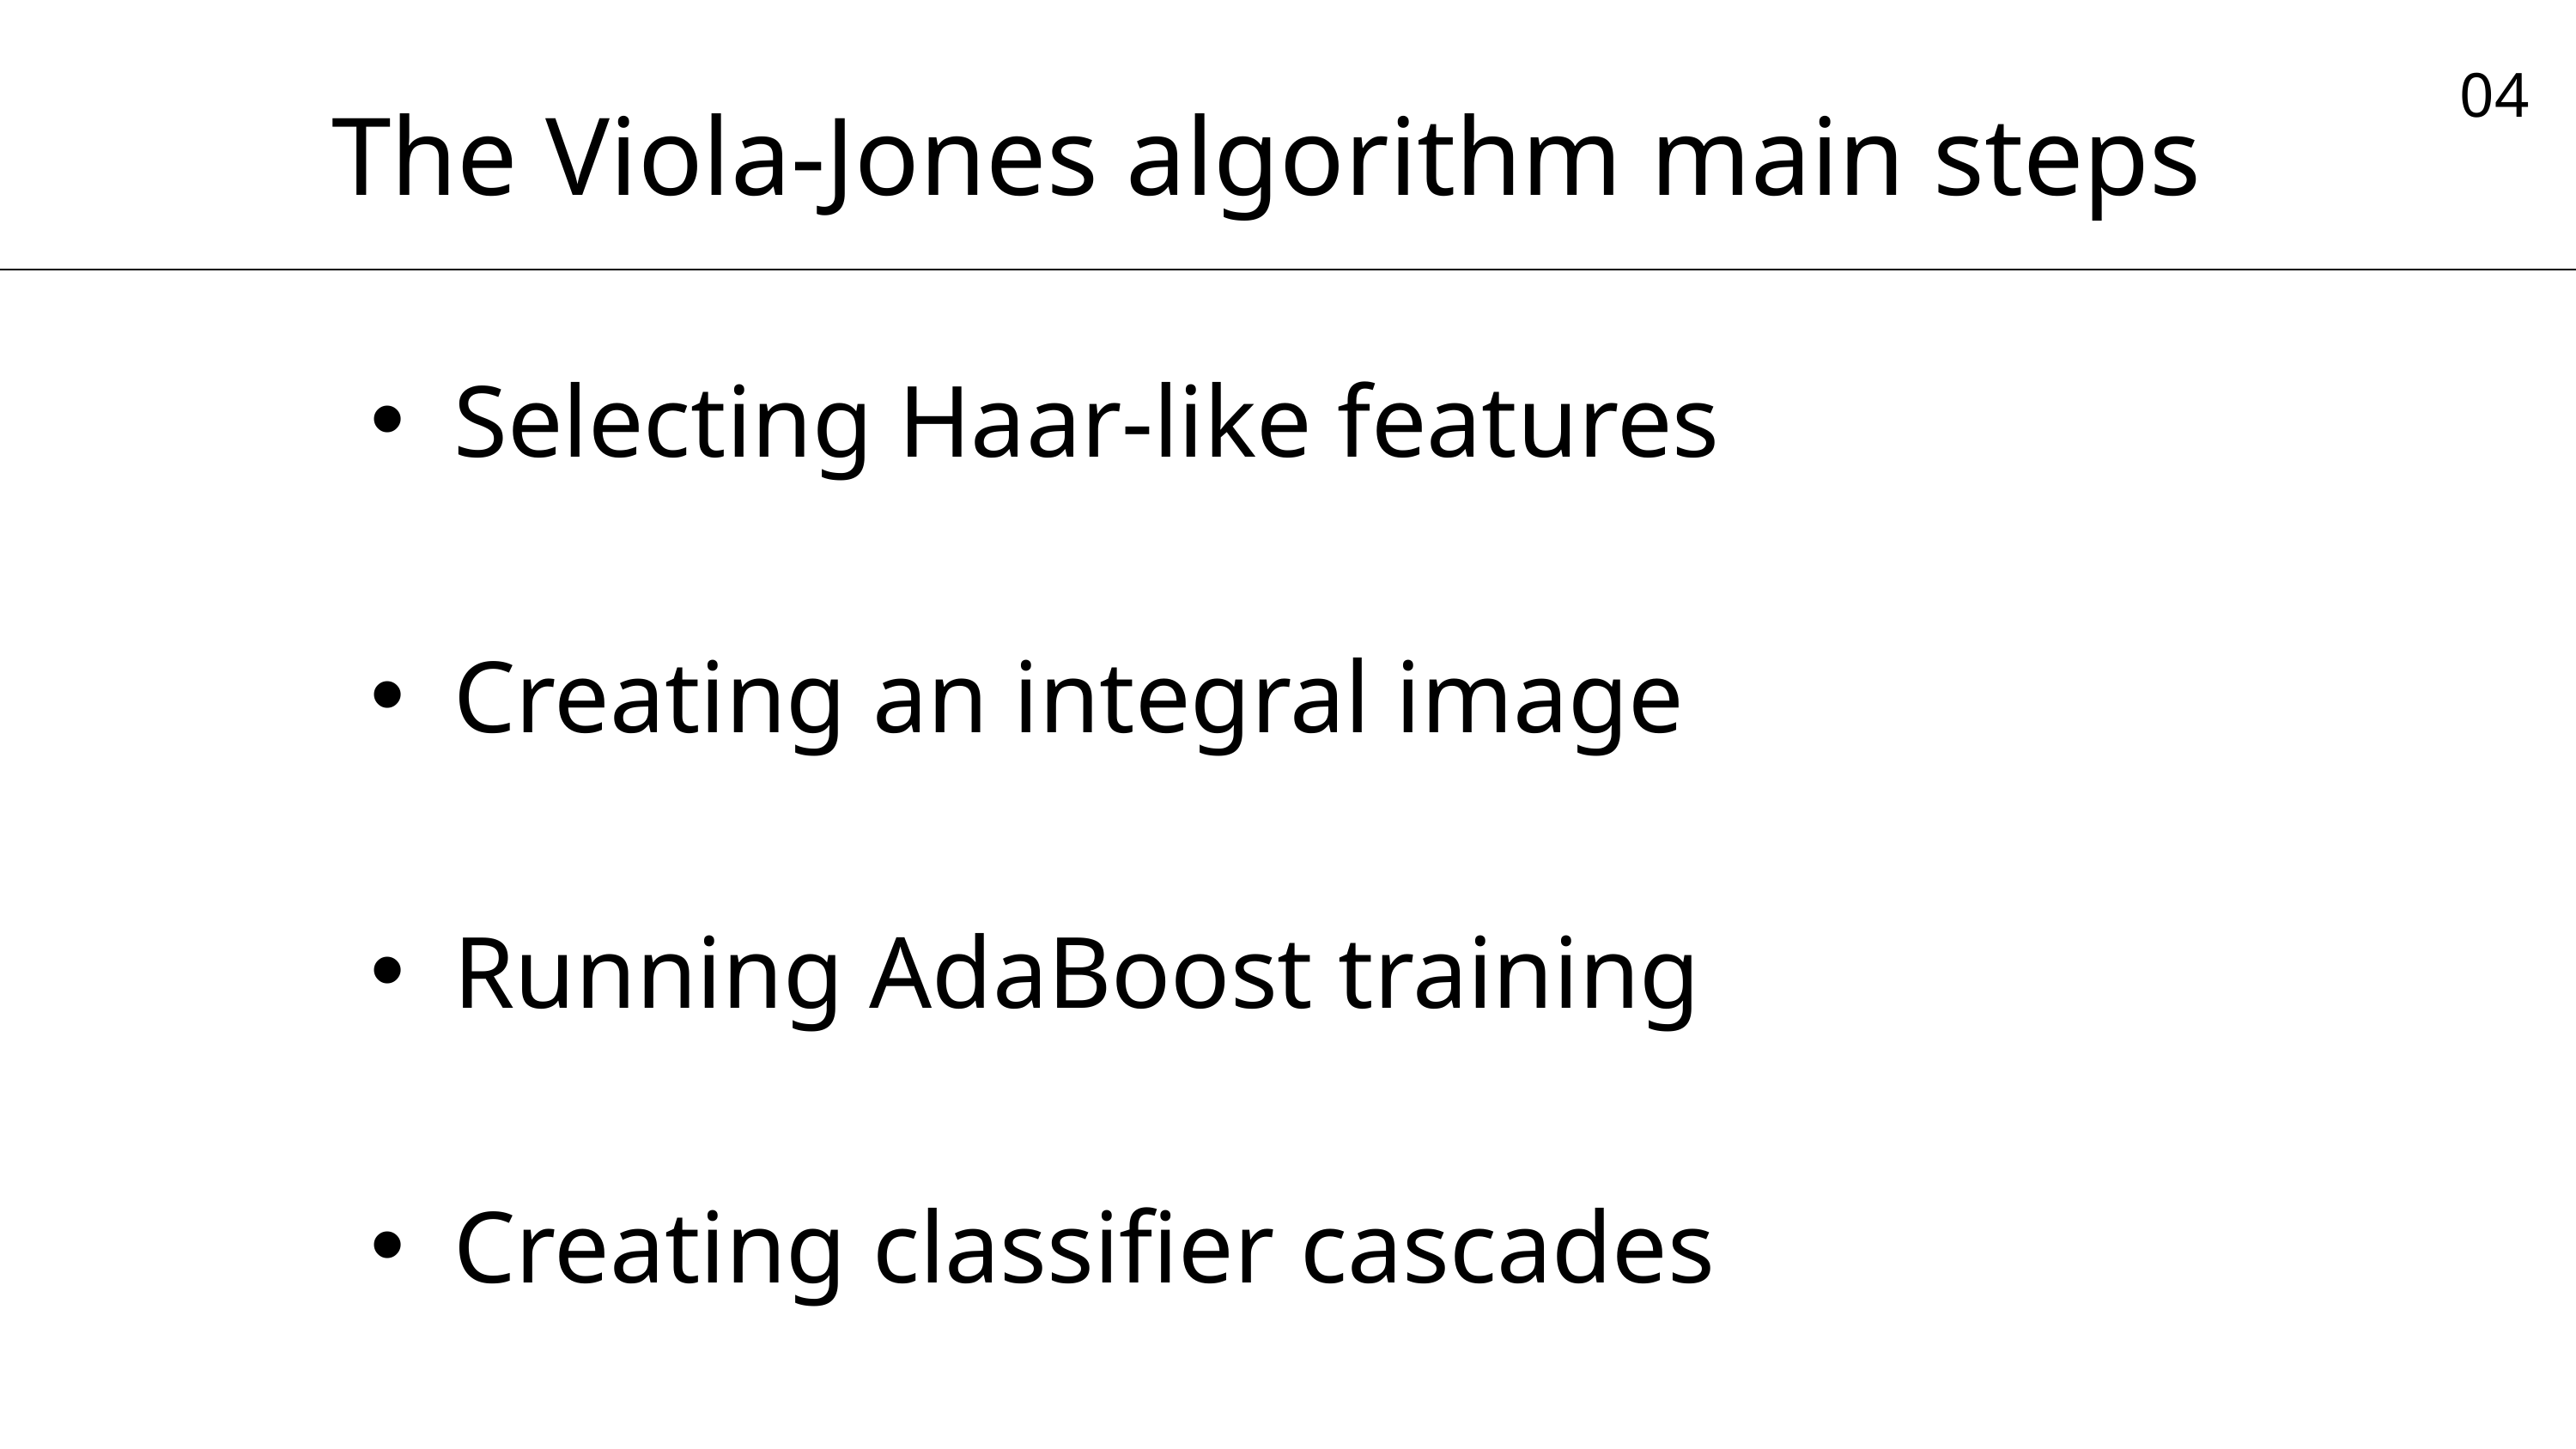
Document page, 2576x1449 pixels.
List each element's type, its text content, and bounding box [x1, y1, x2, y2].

text_box The Viola-Jones algorithm main steps [214, 66, 2320, 217]
text_box Selecting Haar-like features Creating an integral image Running AdaBoost training Creating classifier cascades [286, 339, 2056, 1303]
text_box 04 [2459, 43, 2542, 130]
